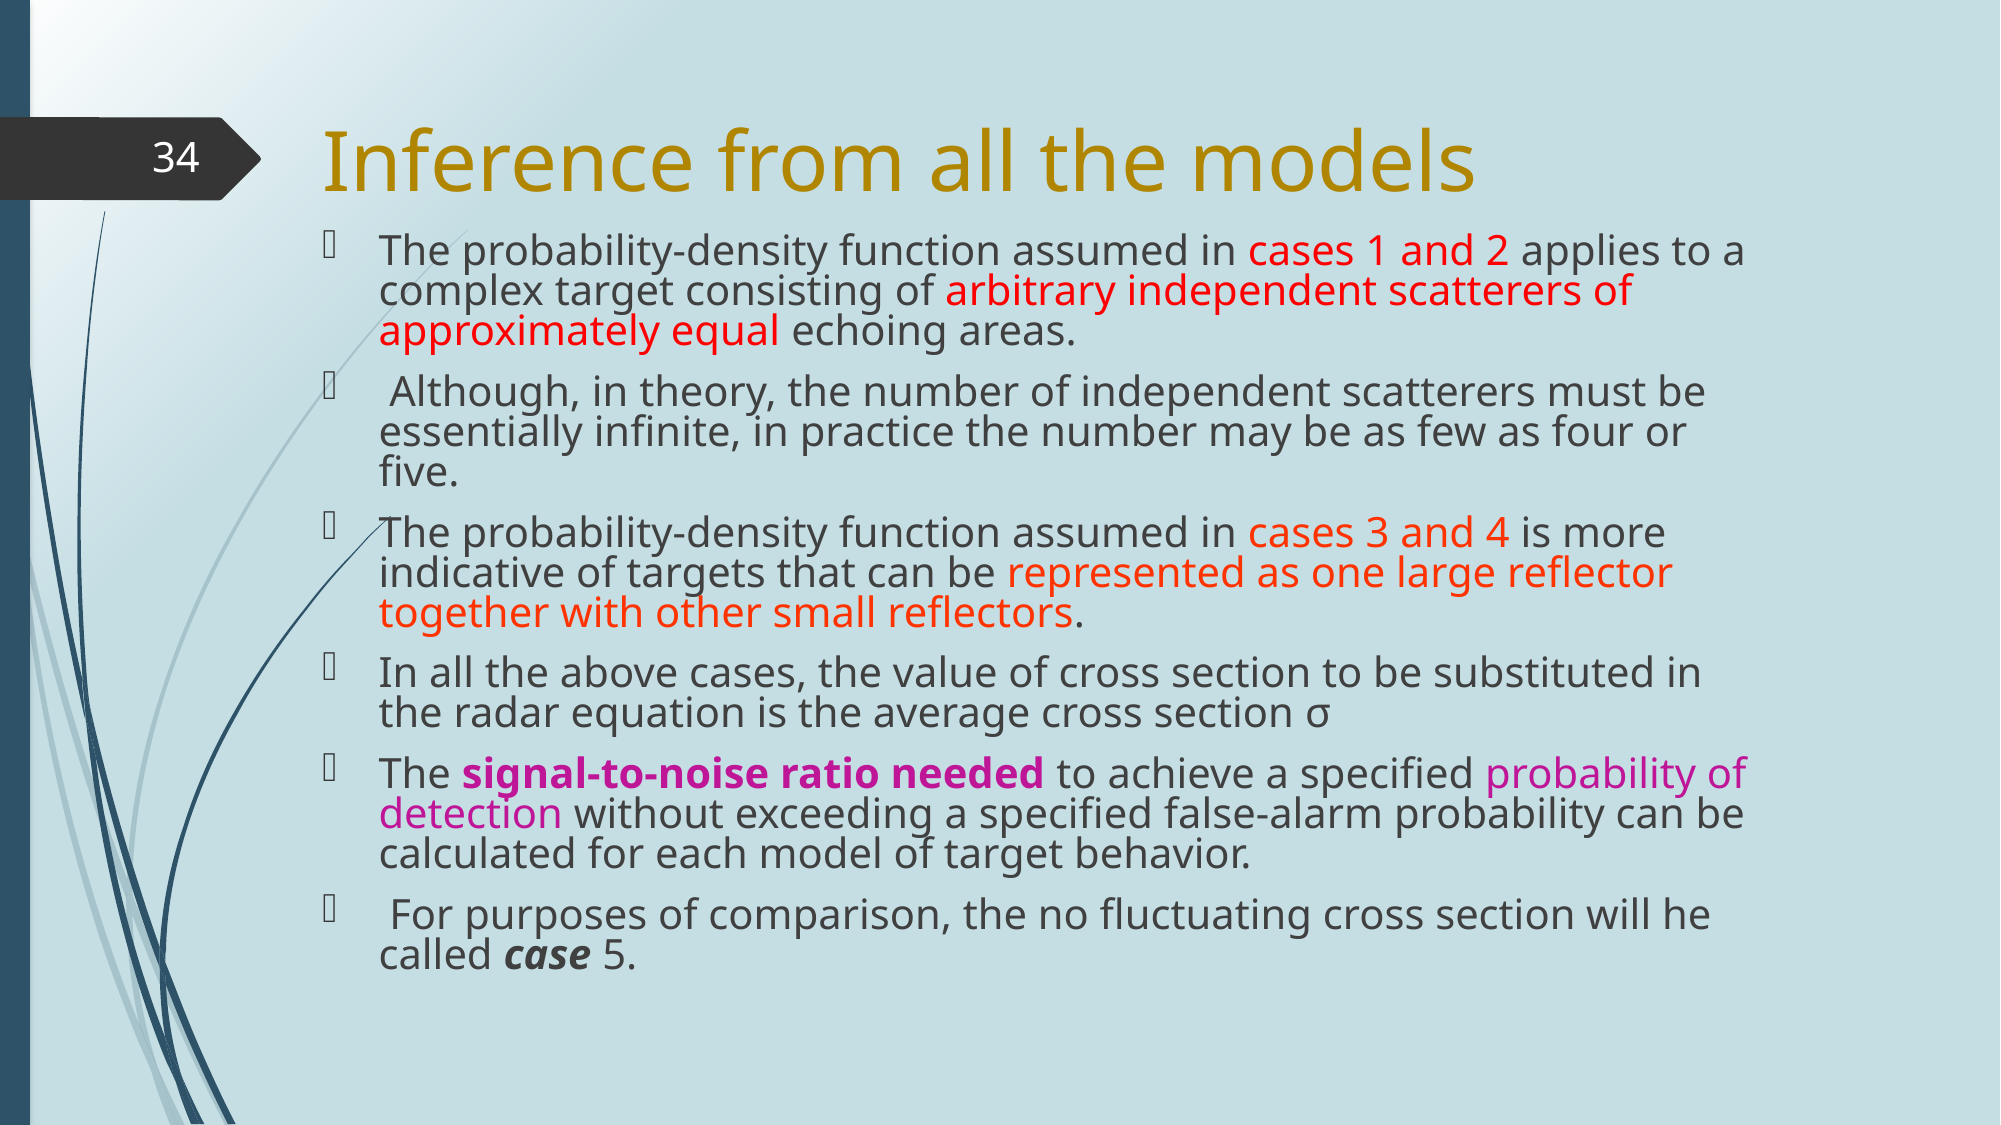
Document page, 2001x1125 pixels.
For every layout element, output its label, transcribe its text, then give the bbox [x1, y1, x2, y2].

list The probability-density function assumed in cases 1 and 2 applies to a complex target consisting of arbitrary independent scatterers of approximately equal echoing areas. Although, in theory, the number of independent scatterers must be essentially infinite, in practice the number may be as few as four or five. The probability-density function assumed in cases 3 and 4 is more indicative of targets that can be represented as one large reflector together with other small reflectors. In all the above cases, the value of cross section to be substituted in the radar equation is the average cross section σ The signal-to-noise ratio needed to achieve a specified probability of detection without exceeding a specified false-alarm probability can be calculated for each model of target behavior. For purposes of comparison, the no fluctuating cross section will he called case 5. [307, 226, 1770, 1025]
title Inference from all the models [307, 100, 1770, 226]
slide_number 34 [87, 129, 216, 190]
